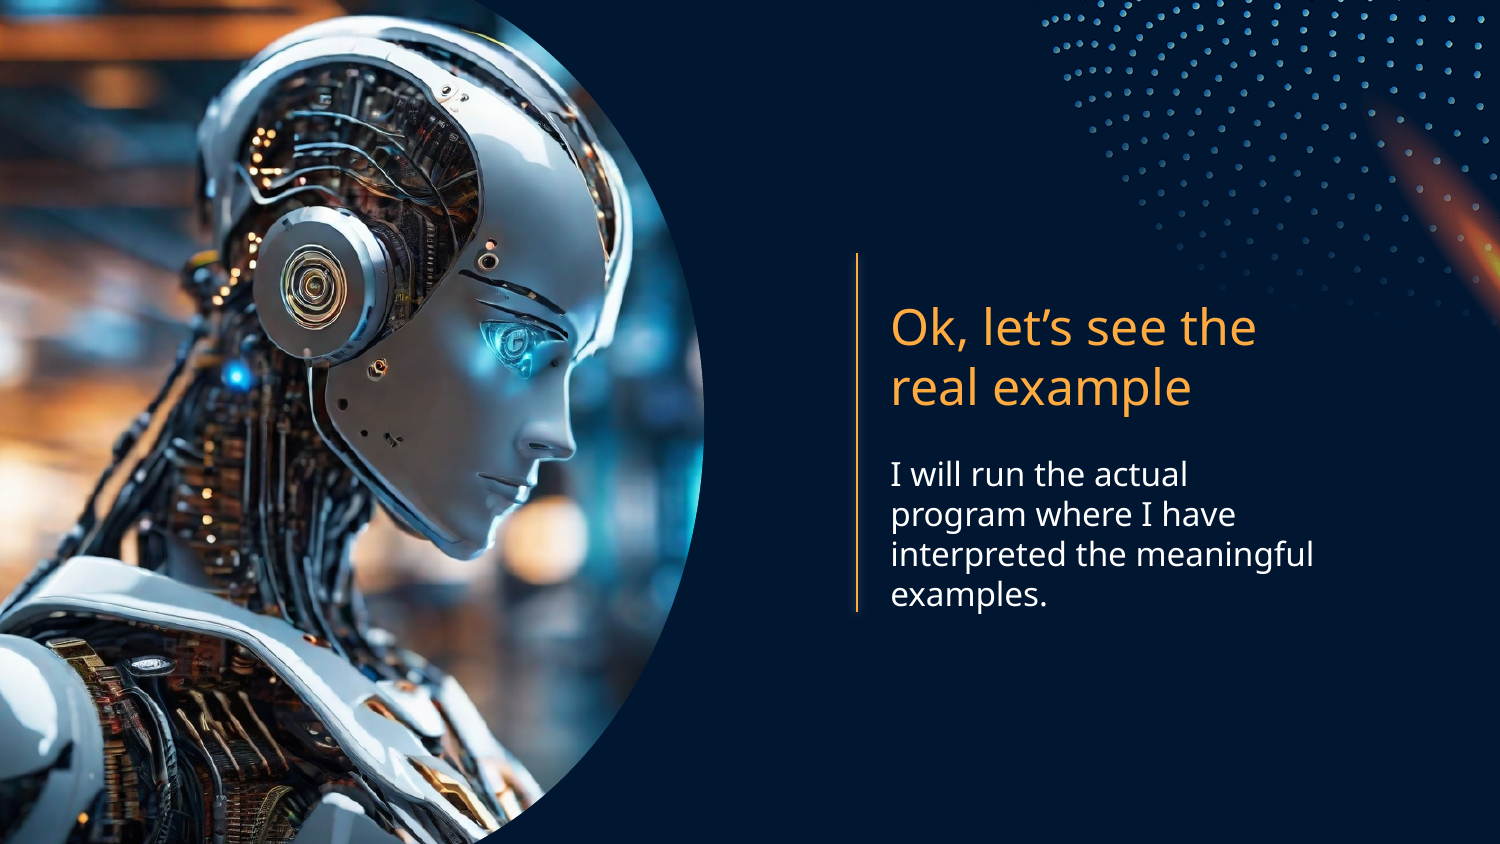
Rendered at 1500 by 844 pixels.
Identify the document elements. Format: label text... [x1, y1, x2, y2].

list I will run the actual program where I have interpreted the meaningful examples. [875, 438, 1341, 644]
picture [0, 0, 1500, 844]
title Ok, let’s see the real example [875, 225, 1341, 431]
